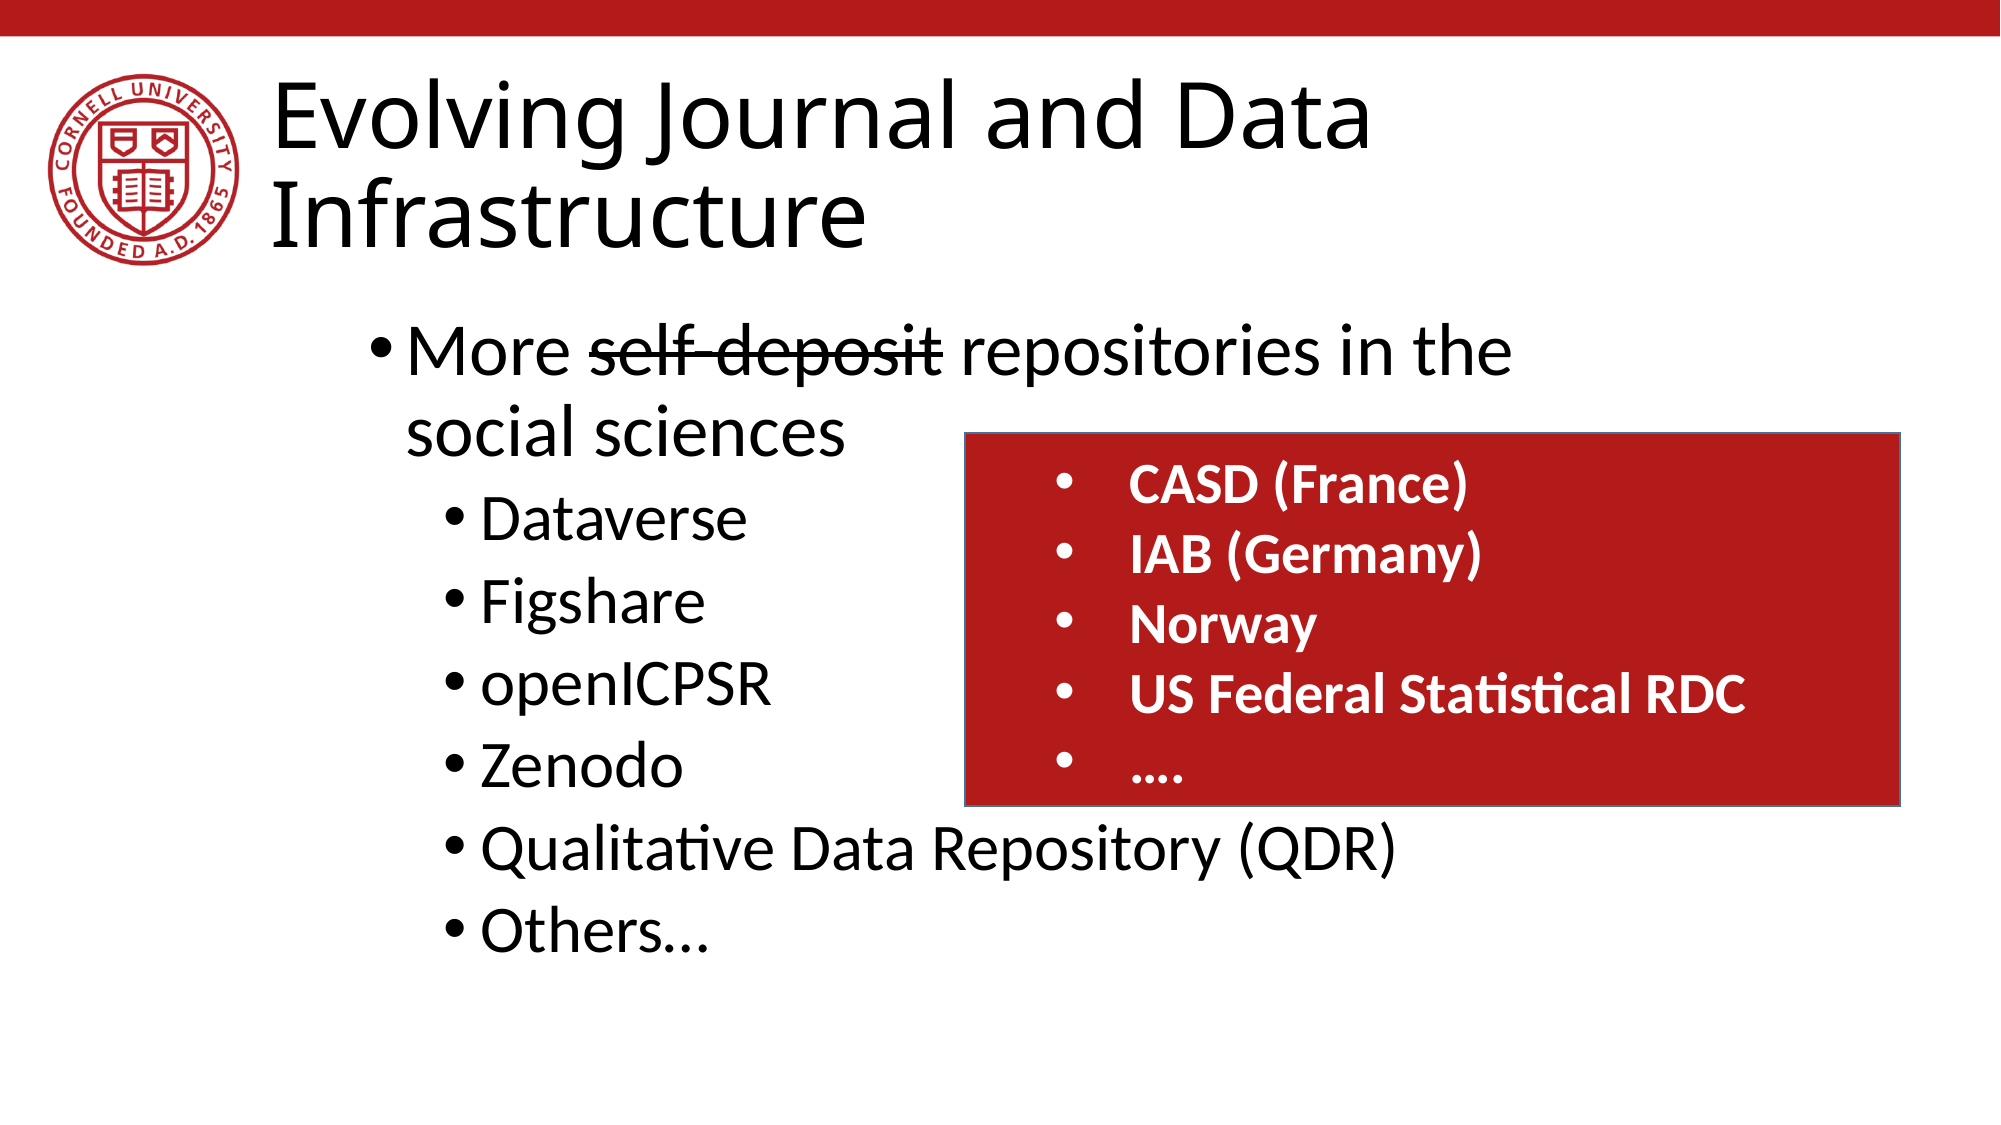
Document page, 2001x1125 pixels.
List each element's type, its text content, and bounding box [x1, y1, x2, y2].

text_box CASD (France) IAB (Germany) Norway US Federal Statistical RDC …. [964, 432, 1901, 807]
picture [39, 65, 255, 274]
title Evolving Journal and Data Infrastructure [255, 59, 1860, 278]
list More self-deposit repositories in the social sciences Dataverse Figshare openICPSR Zenodo Qualitative Data Repository (QDR) Others… [353, 303, 1647, 1017]
